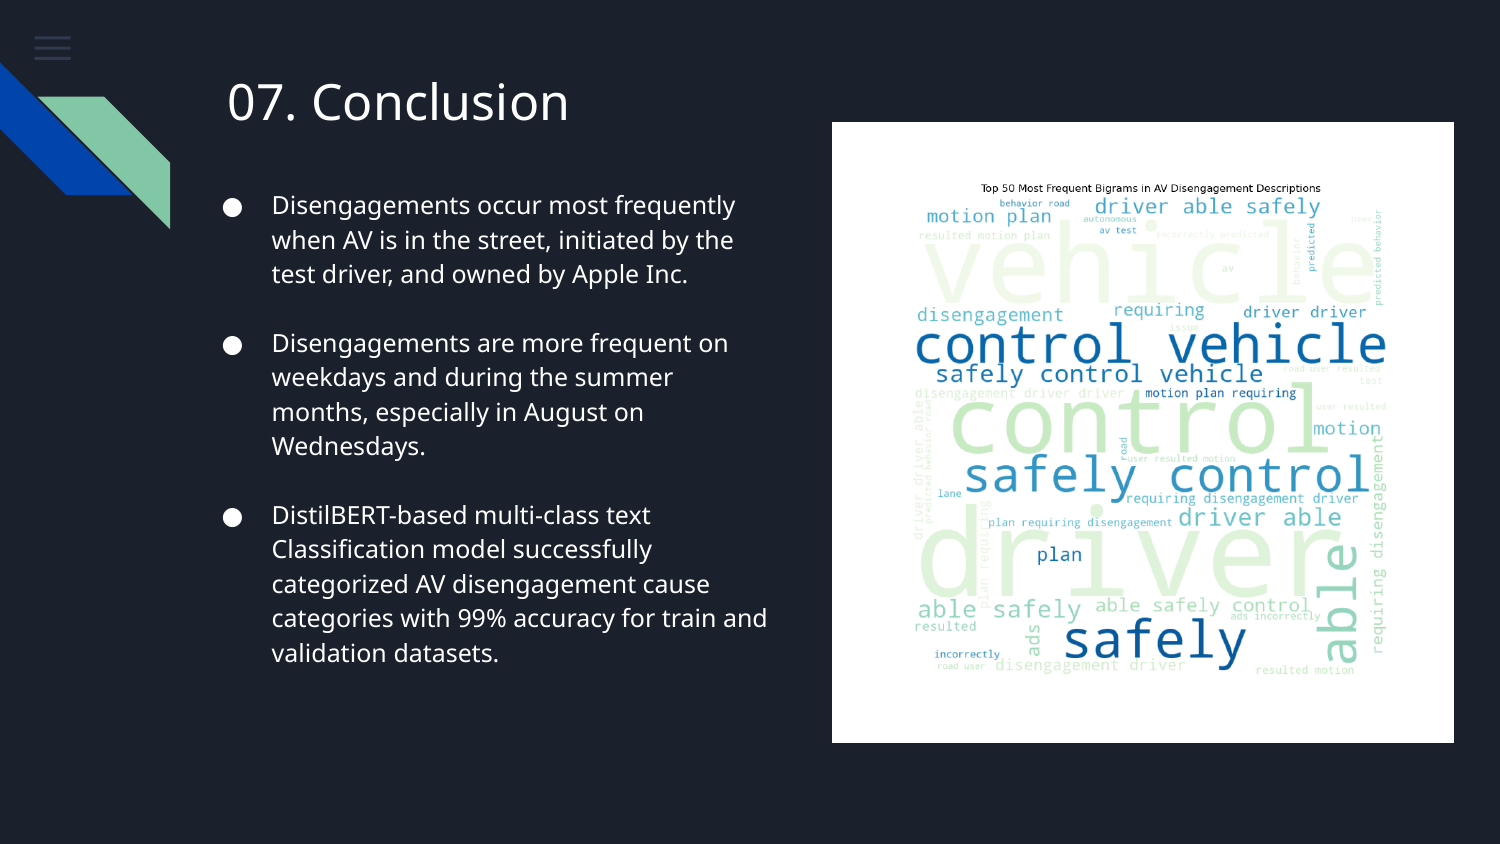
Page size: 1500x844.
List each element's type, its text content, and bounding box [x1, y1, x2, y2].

list Disengagements occur most frequently when AV is in the street, initiated by the test driver, and owned by Apple Inc. Disengagements are more frequent on weekdays and during the summer months, especially in August on Wednesdays. DistilBERT-based multi-class text Classification model successfully categorized AV disengagement cause categories with 99% accuracy for train and validation datasets. [181, 170, 791, 753]
picture [832, 121, 1454, 744]
title 07. Conclusion [212, 54, 1368, 205]
